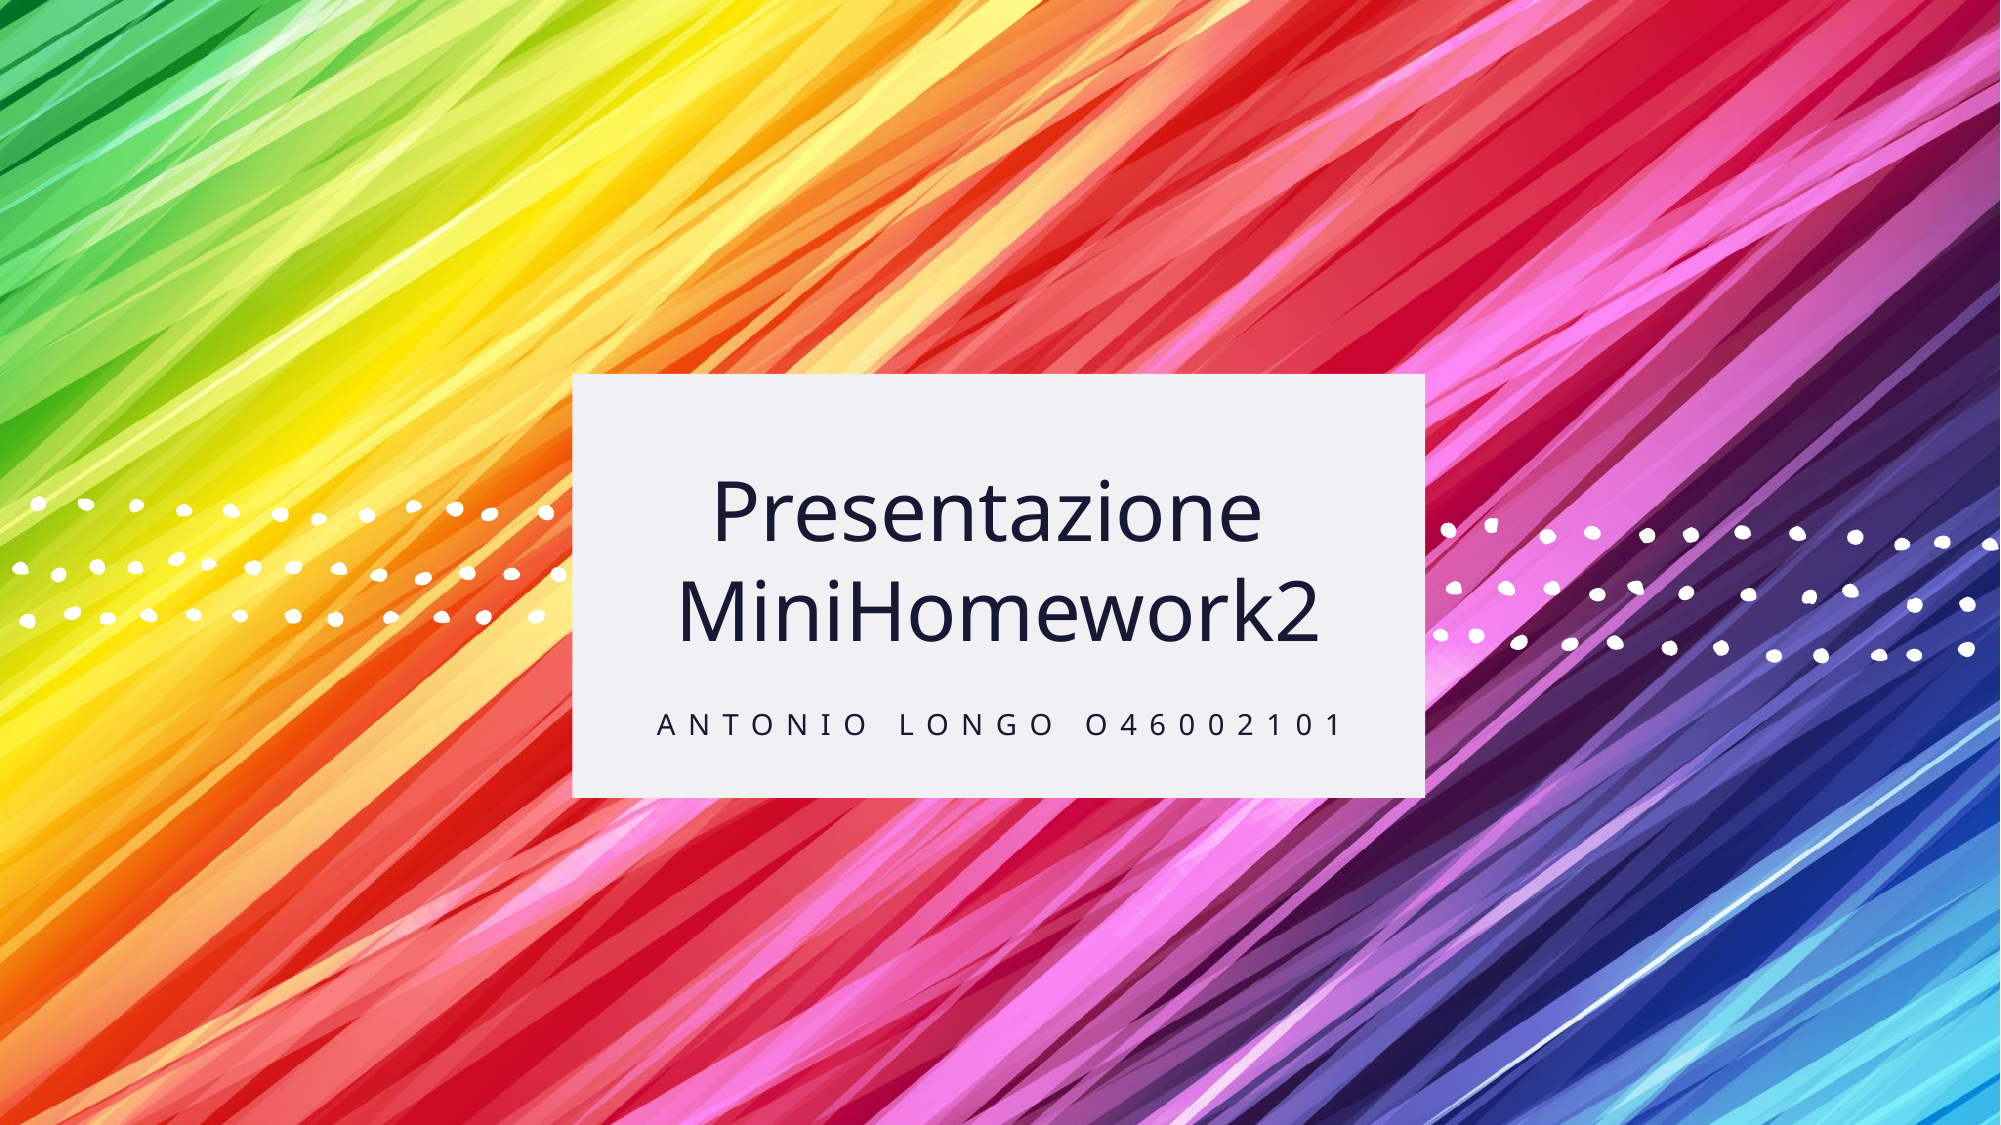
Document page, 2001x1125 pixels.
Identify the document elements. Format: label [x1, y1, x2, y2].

picture [0, 0, 2000, 1125]
text_box [3, 495, 1999, 666]
